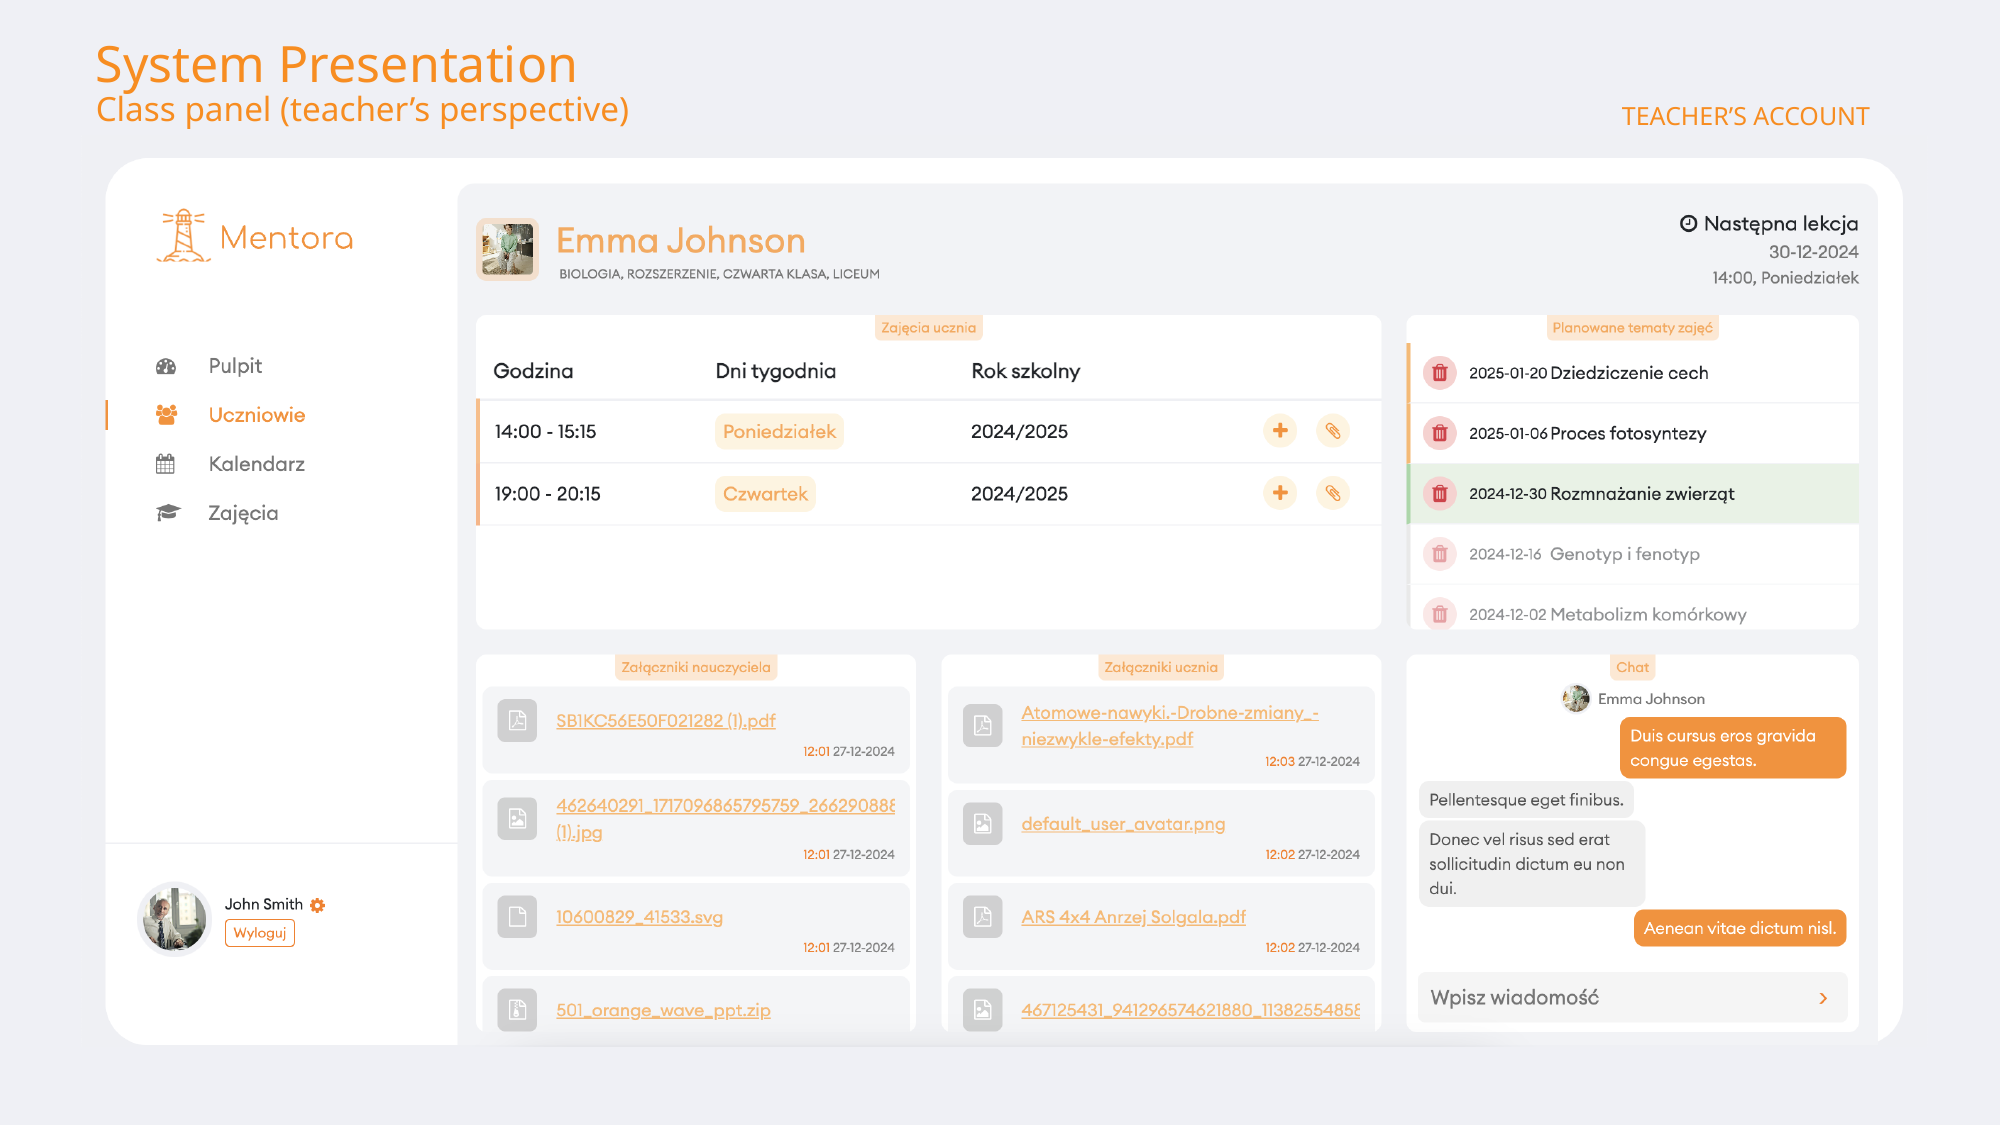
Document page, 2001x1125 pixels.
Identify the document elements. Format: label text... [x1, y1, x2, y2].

title System Presentation Class panel (teacher’s perspective) [80, 0, 1050, 134]
text_box TEACHER’S ACCOUNT [1606, 65, 1907, 134]
picture [80, 134, 1928, 1047]
